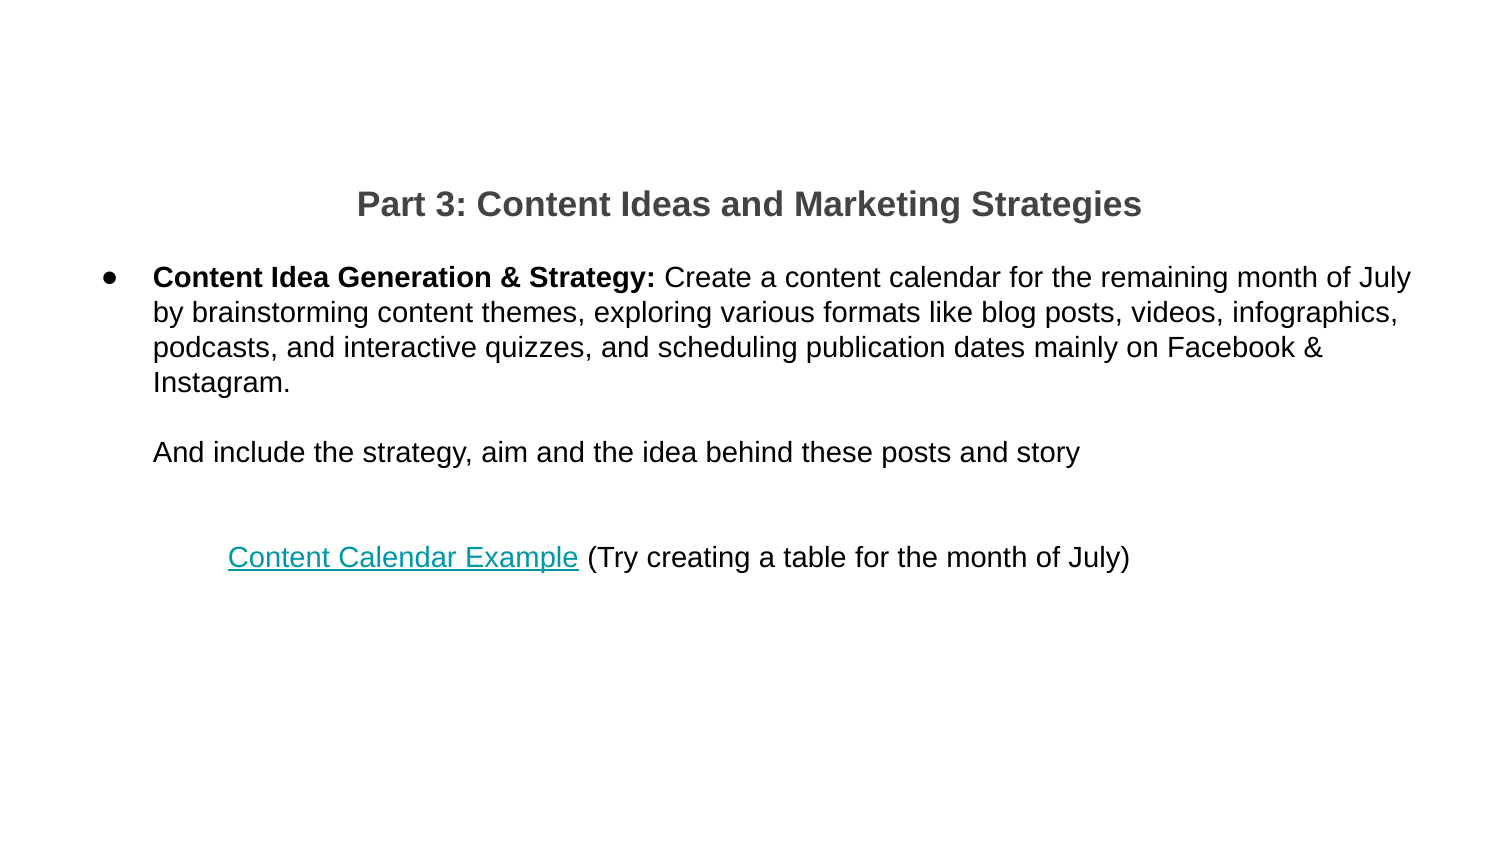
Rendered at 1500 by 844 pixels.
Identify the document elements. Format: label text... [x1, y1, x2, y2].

text_box Part 3: Content Ideas and Marketing Strategies [125, 159, 1375, 239]
text_box Content Idea Generation & Strategy: Create a content calendar for the remaining month of July by brainstorming content themes, exploring various formats like blog posts, videos, infographics, podcasts, and interactive quizzes, and scheduling publication dates mainly on Facebook & Instagram. And include the strategy, aim and the idea behind these posts and story Content Calendar Example (Try creating a table for the month of July) [62, 243, 1437, 589]
